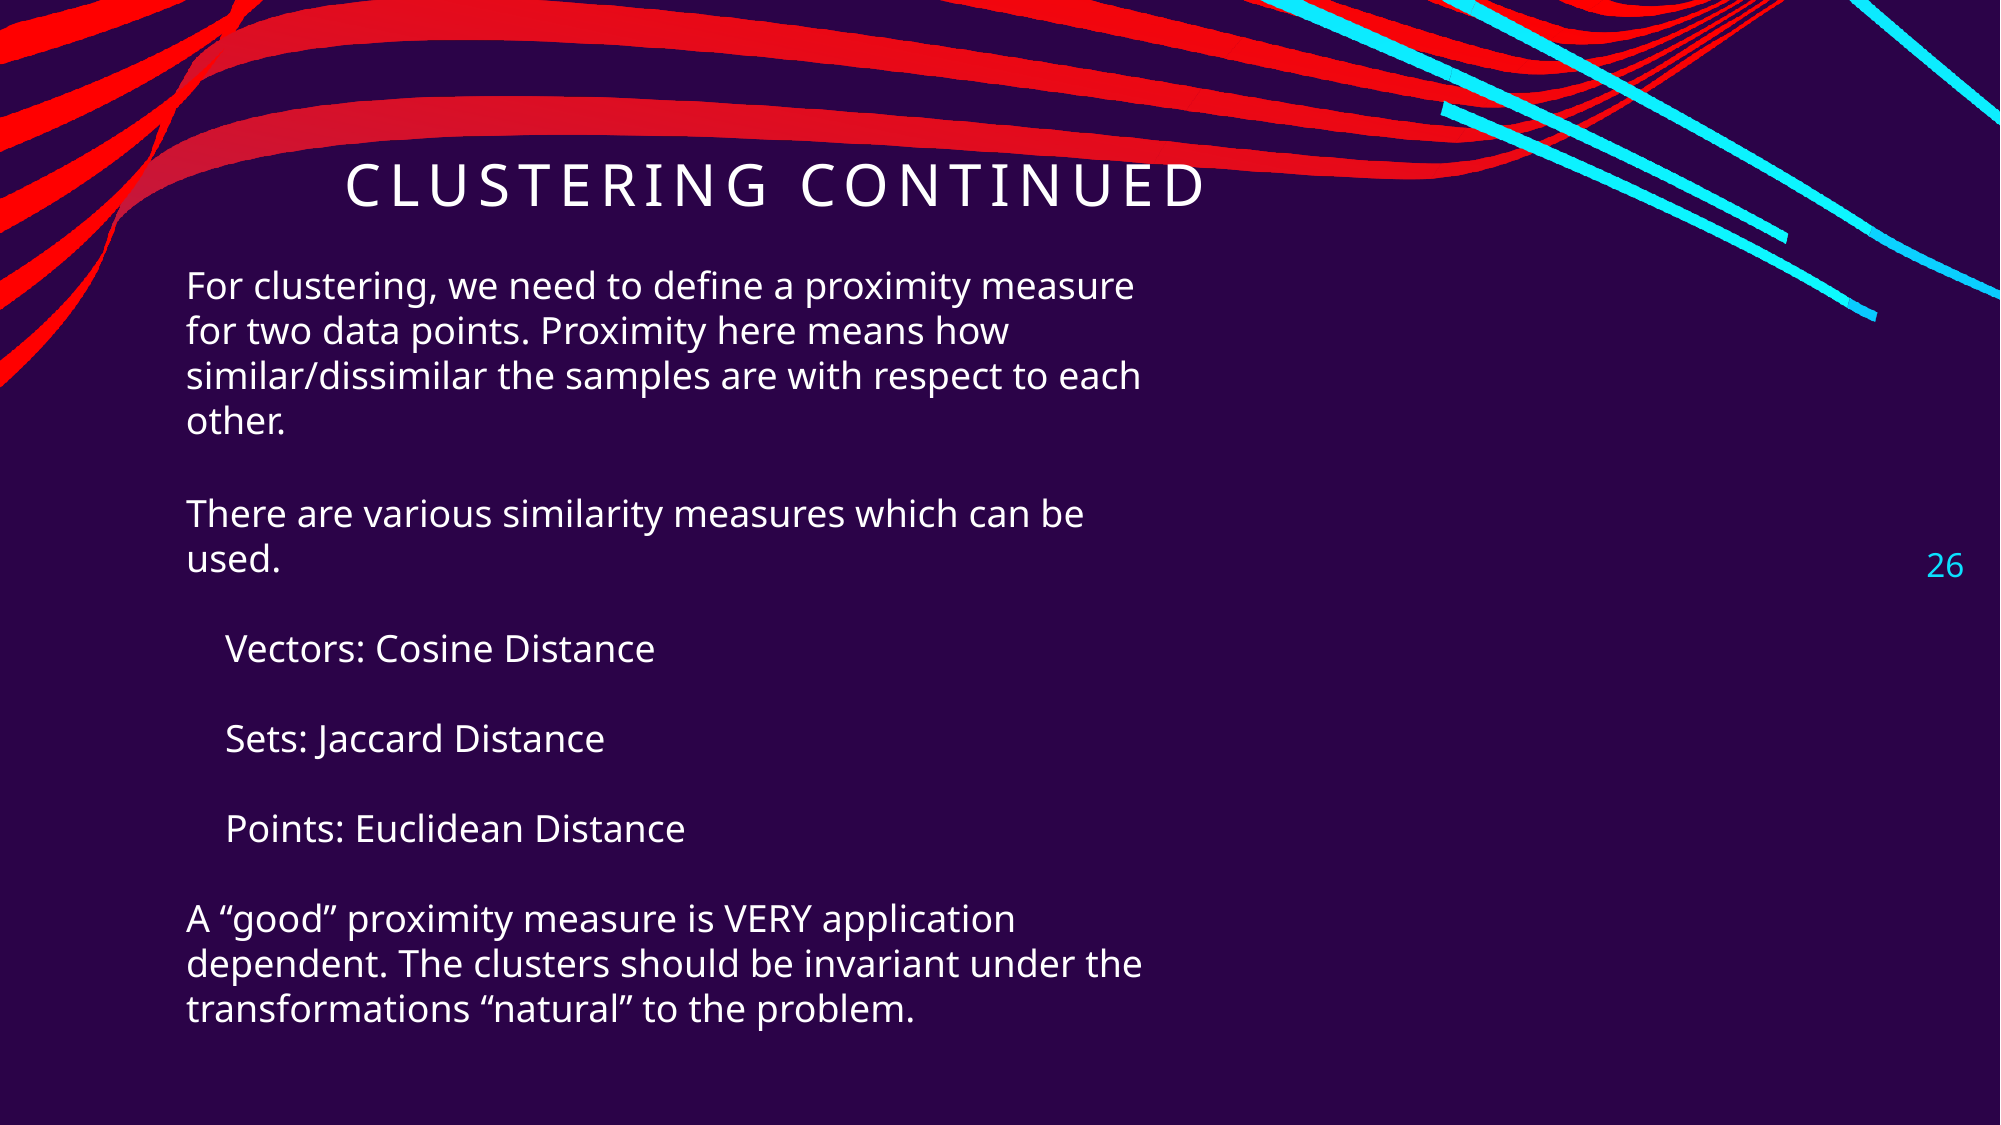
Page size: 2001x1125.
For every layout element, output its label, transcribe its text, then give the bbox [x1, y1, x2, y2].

slide_number 26 [1889, 519, 1980, 615]
title Clustering continued [67, 115, 1483, 227]
picture [0, 0, 2000, 1125]
text_box There are various similarity measures which can be used. Vectors: Cosine Distance Sets: Jaccard Distance Points: Euclidean Distance A “good” proximity measure is VERY application dependent. The clusters should be invariant under the transformations “natural” to the problem. [171, 482, 1197, 1038]
text_box For clustering, we need to define a proximity measure for two data points. Proximity here means how similar/dissimilar the samples are with respect to each other. [171, 254, 1171, 450]
